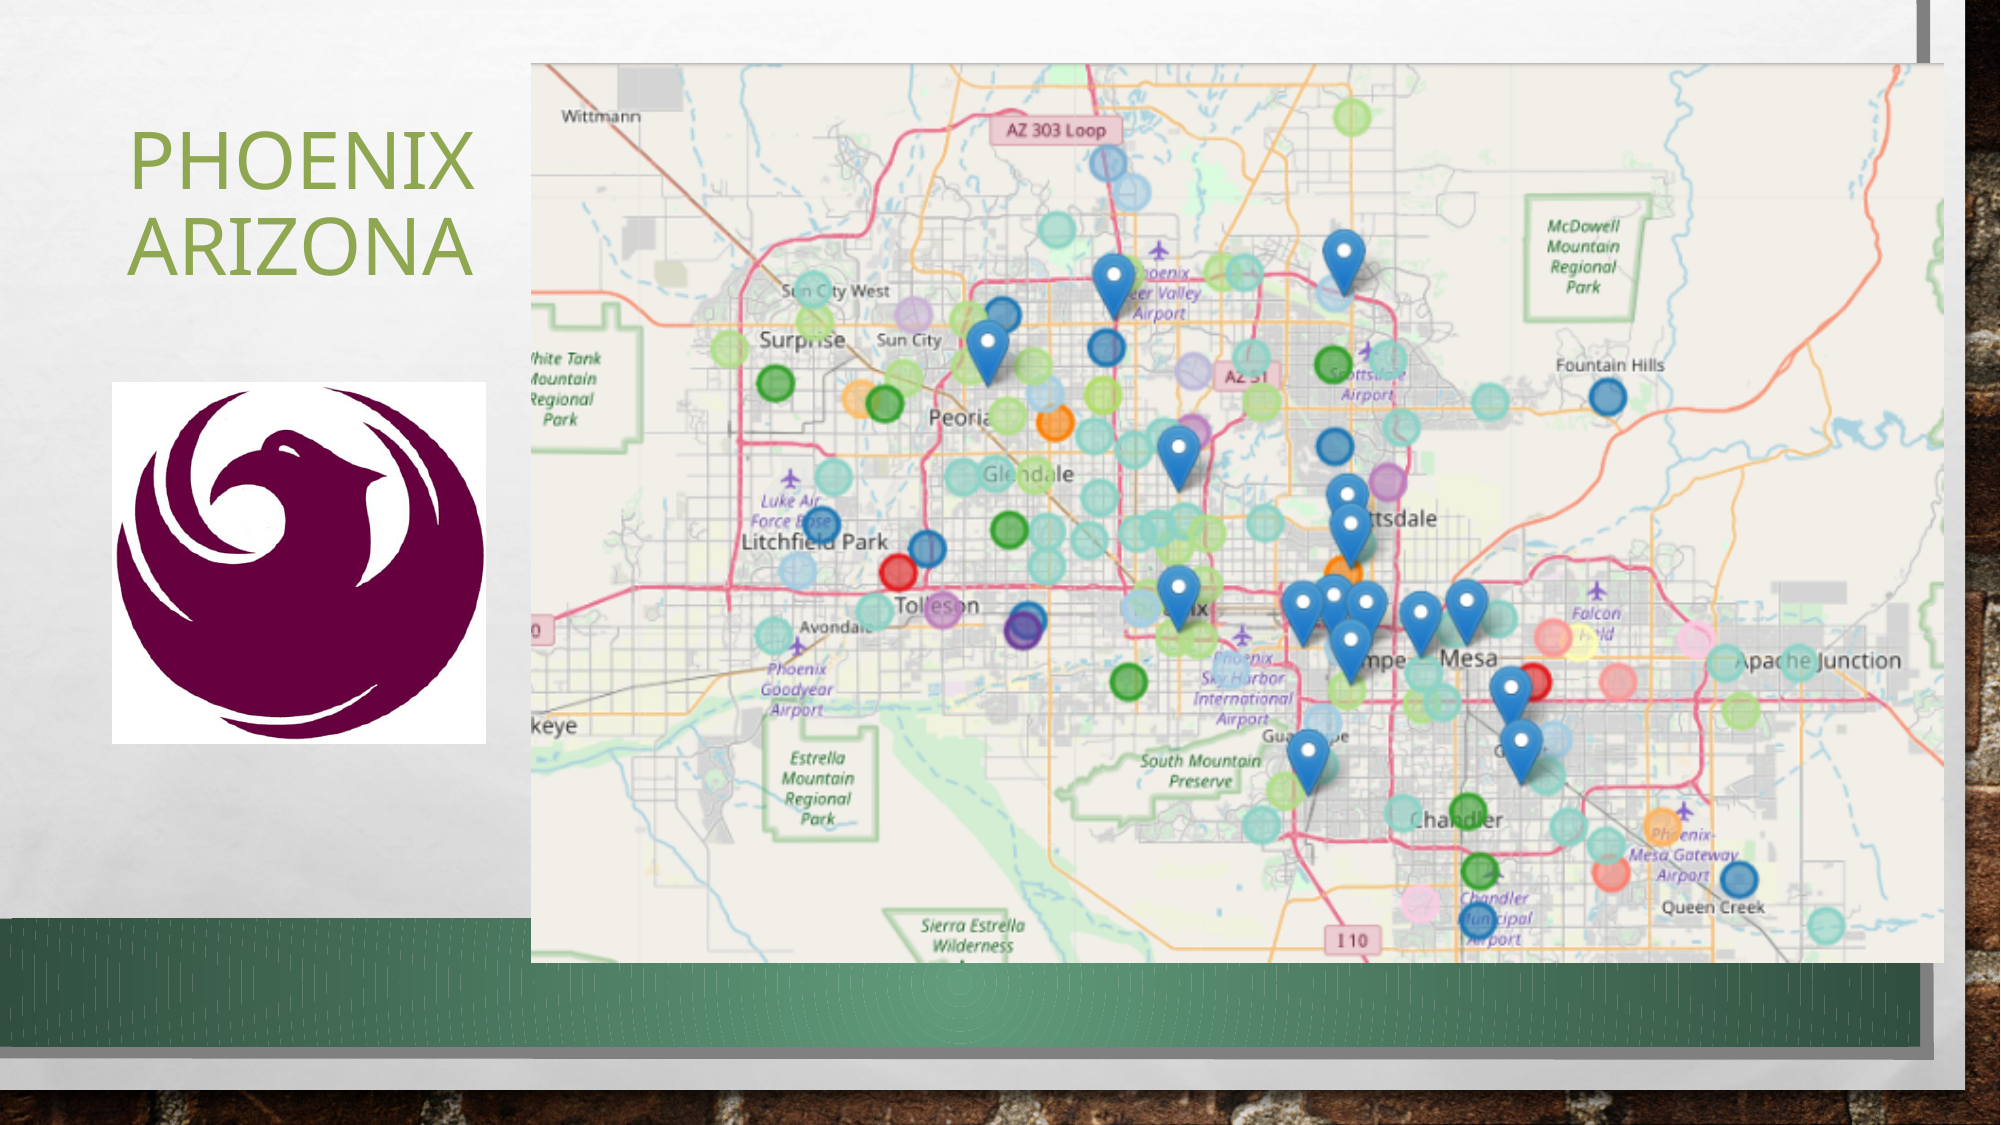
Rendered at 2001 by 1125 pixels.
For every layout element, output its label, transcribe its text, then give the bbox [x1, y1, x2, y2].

picture [531, 63, 1944, 963]
title Phoenix Arizona [112, 112, 531, 302]
picture [0, 0, 2000, 1125]
picture [112, 382, 486, 744]
